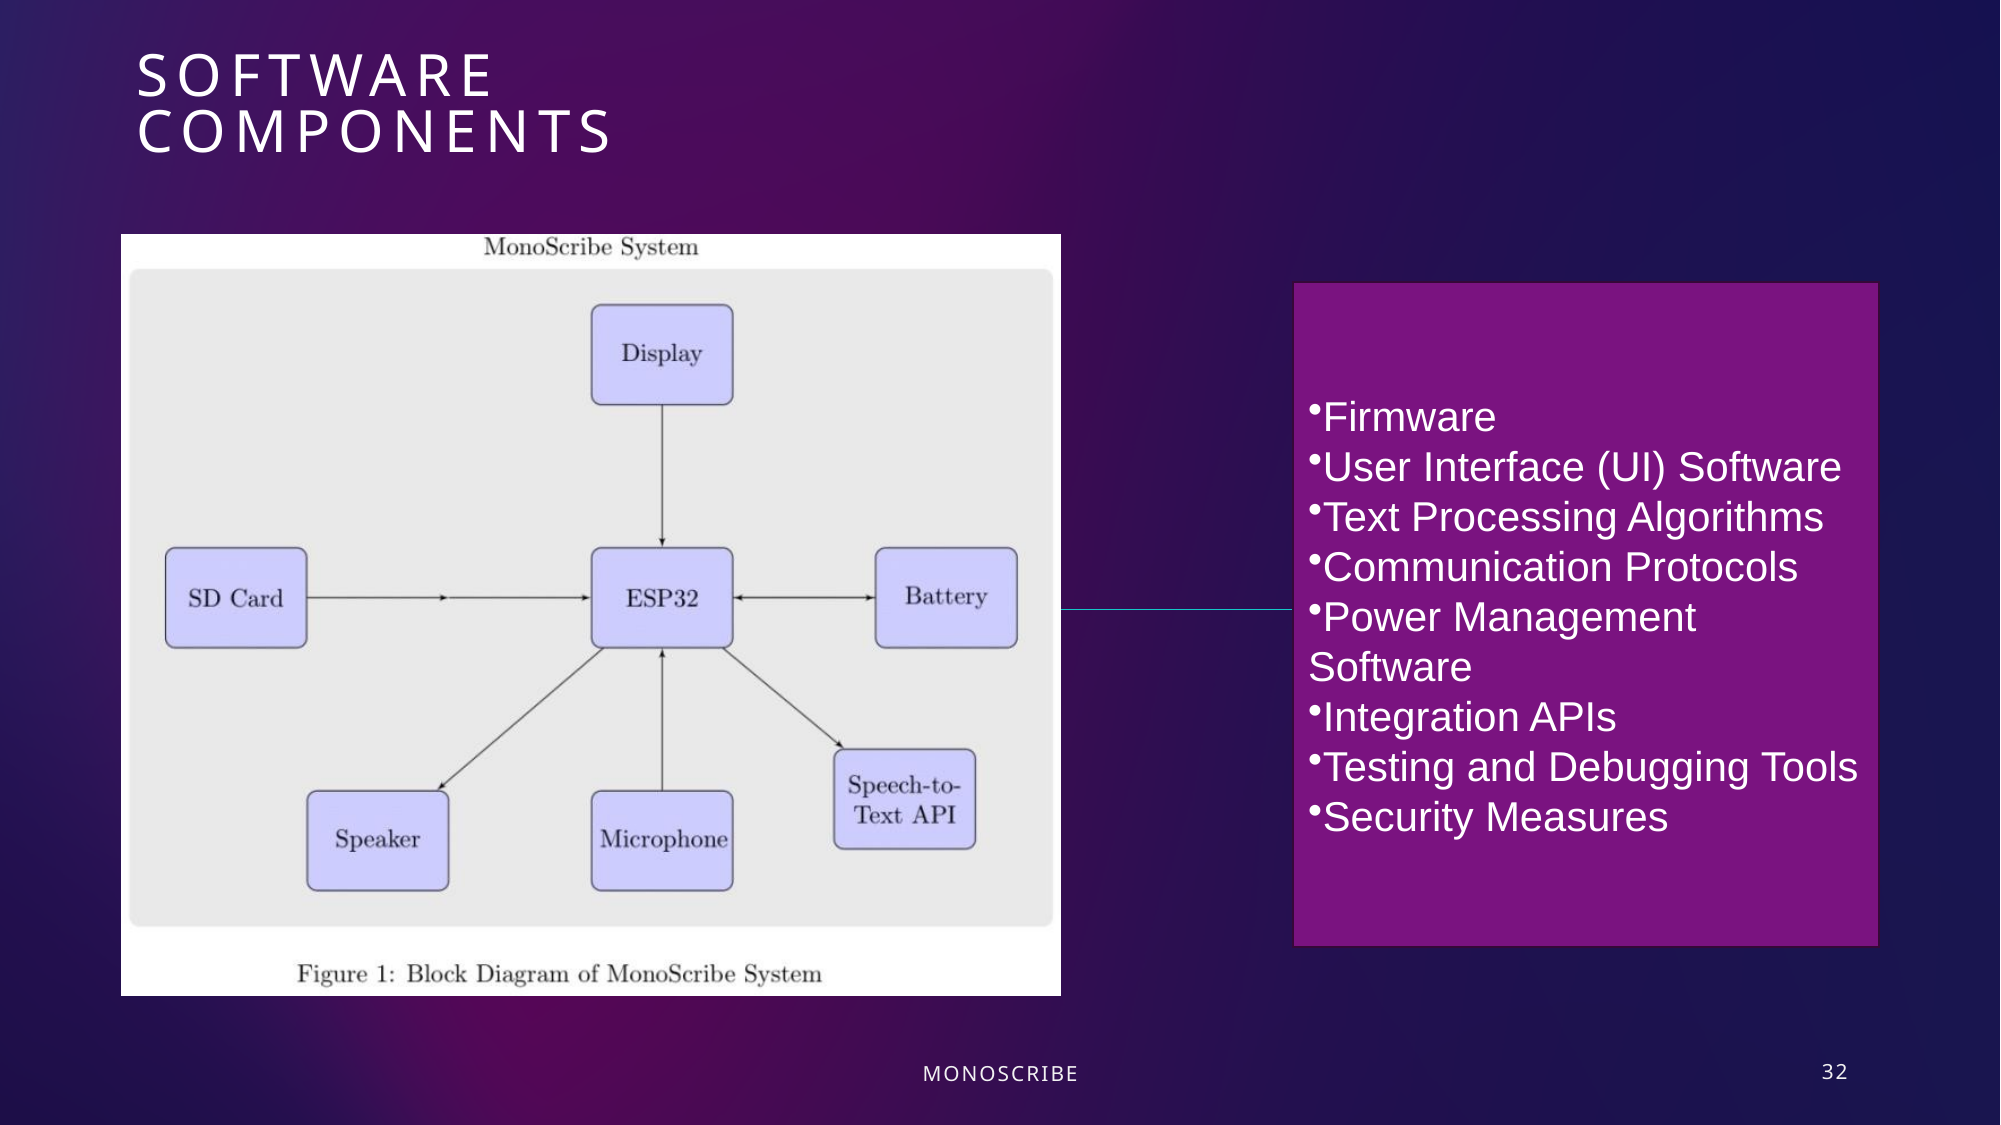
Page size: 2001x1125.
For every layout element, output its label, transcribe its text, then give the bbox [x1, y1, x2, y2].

text_box Firmware User Interface (UI) Software Text Processing Algorithms Communication Protocols Power Management Software Integration APIs Testing and Debugging Tools Security Measures [1292, 281, 1880, 948]
picture [121, 234, 1061, 996]
text_box software components [121, 44, 918, 122]
slide_number 32 [1412, 1042, 1863, 1103]
footer MonoScribe [662, 1042, 1338, 1103]
